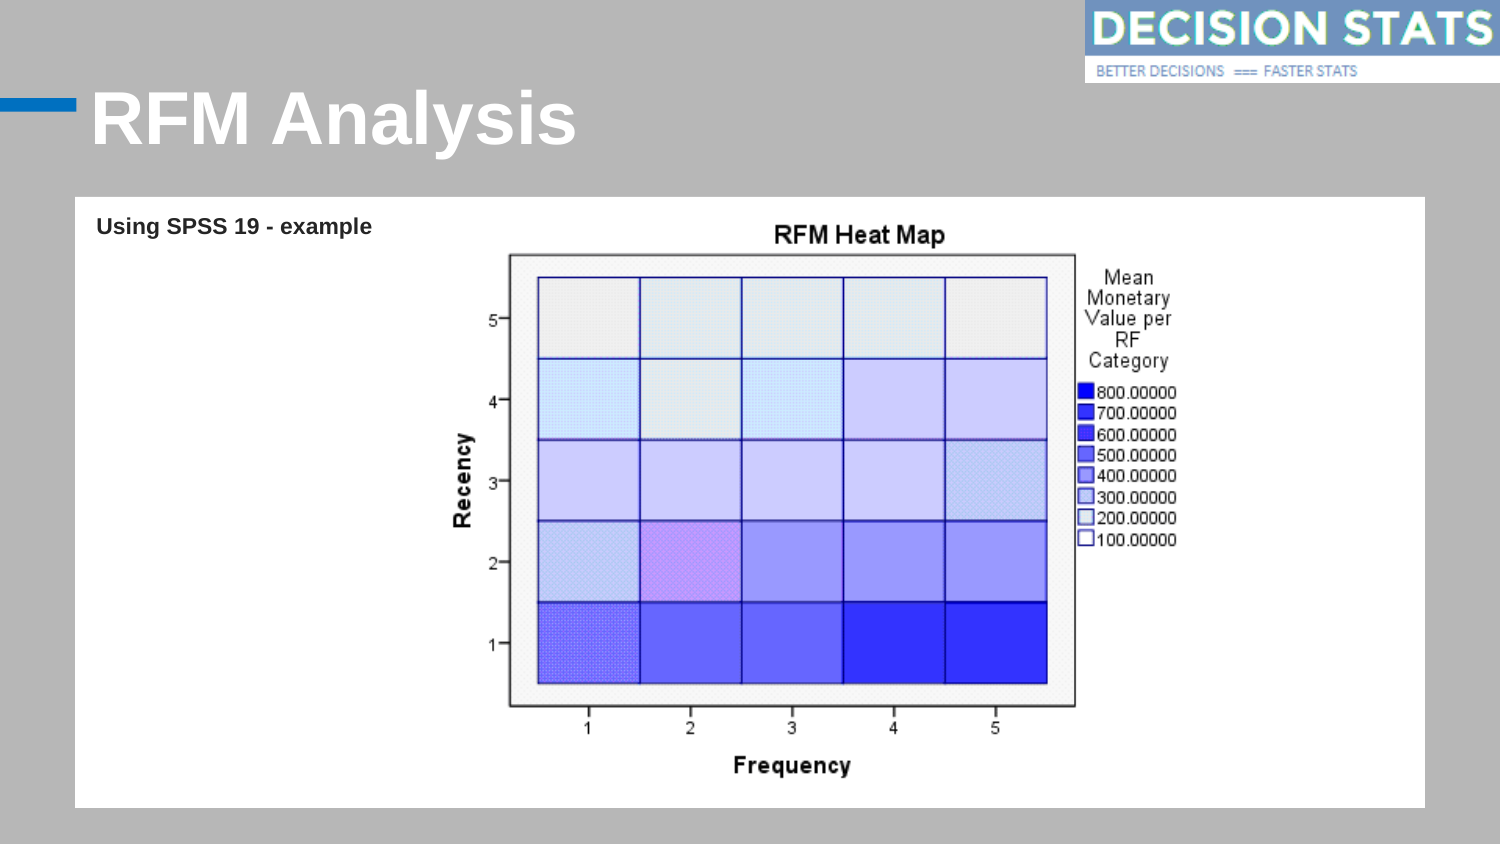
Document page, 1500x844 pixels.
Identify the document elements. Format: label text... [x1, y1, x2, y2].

list Using SPSS 19 - example [75, 196, 1425, 808]
title RFM Analysis [75, 33, 1425, 175]
picture [1085, 0, 1500, 83]
picture [430, 208, 1293, 797]
